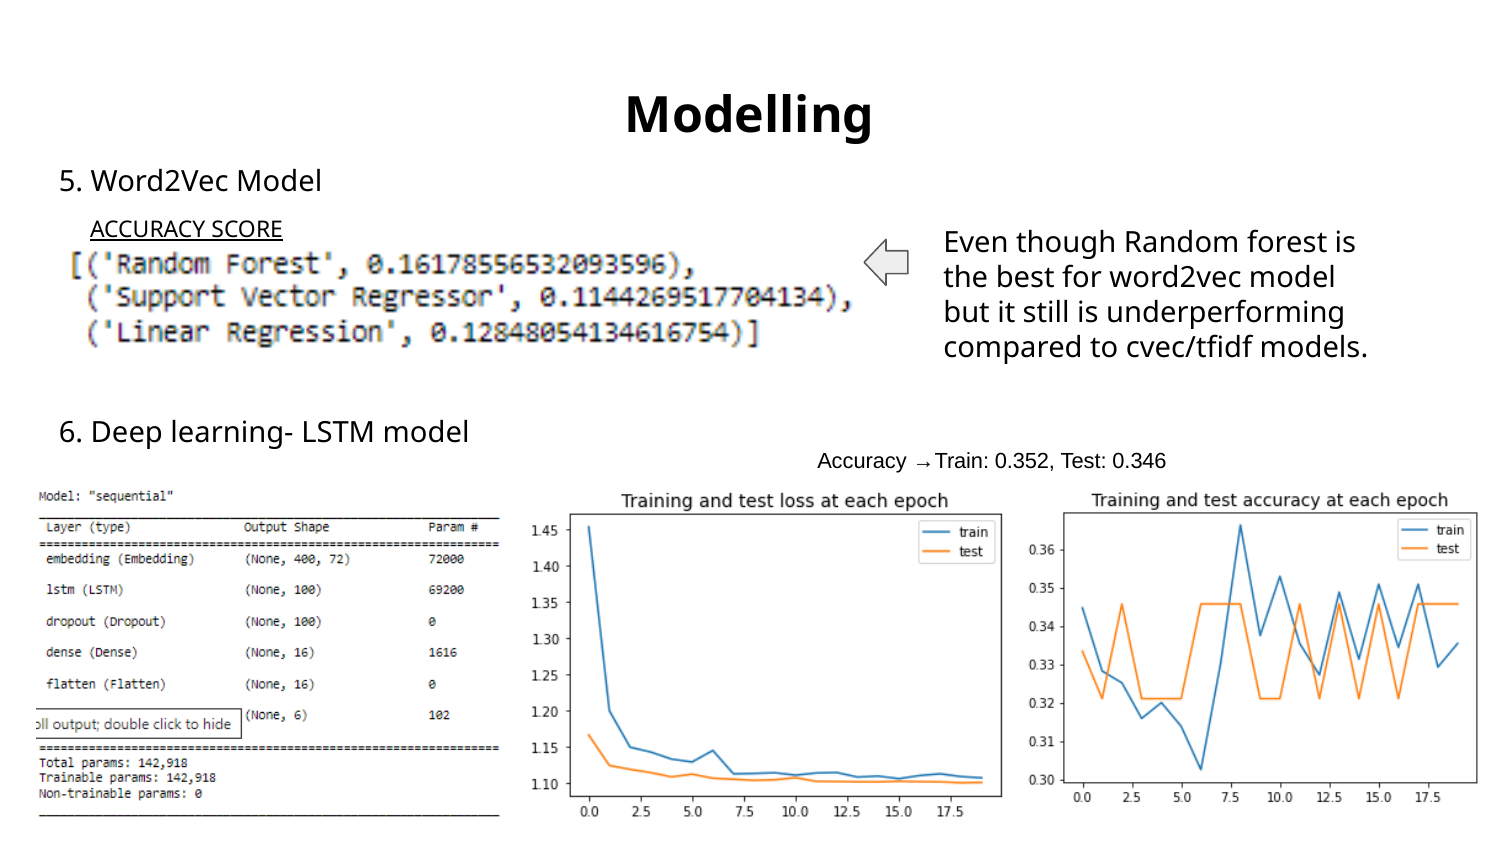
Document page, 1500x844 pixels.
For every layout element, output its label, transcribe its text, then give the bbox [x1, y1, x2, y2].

text_box 6. Deep learning- LSTM model [43, 398, 946, 464]
title Modelling [75, 67, 1425, 162]
text_box 5. Word2Vec Model [43, 147, 946, 213]
picture [1018, 484, 1485, 812]
text_box ACCURACY SCORE [74, 200, 977, 256]
picture [57, 239, 896, 360]
text_box [900, 250, 908, 274]
text_box Accuracy →Train: 0.352, Test: 0.346 [802, 428, 1295, 486]
picture [35, 484, 1011, 827]
text_box Even though Random forest is the best for word2vec model but it still is underperforming compared to cvec/tfidf models. [928, 208, 1387, 379]
